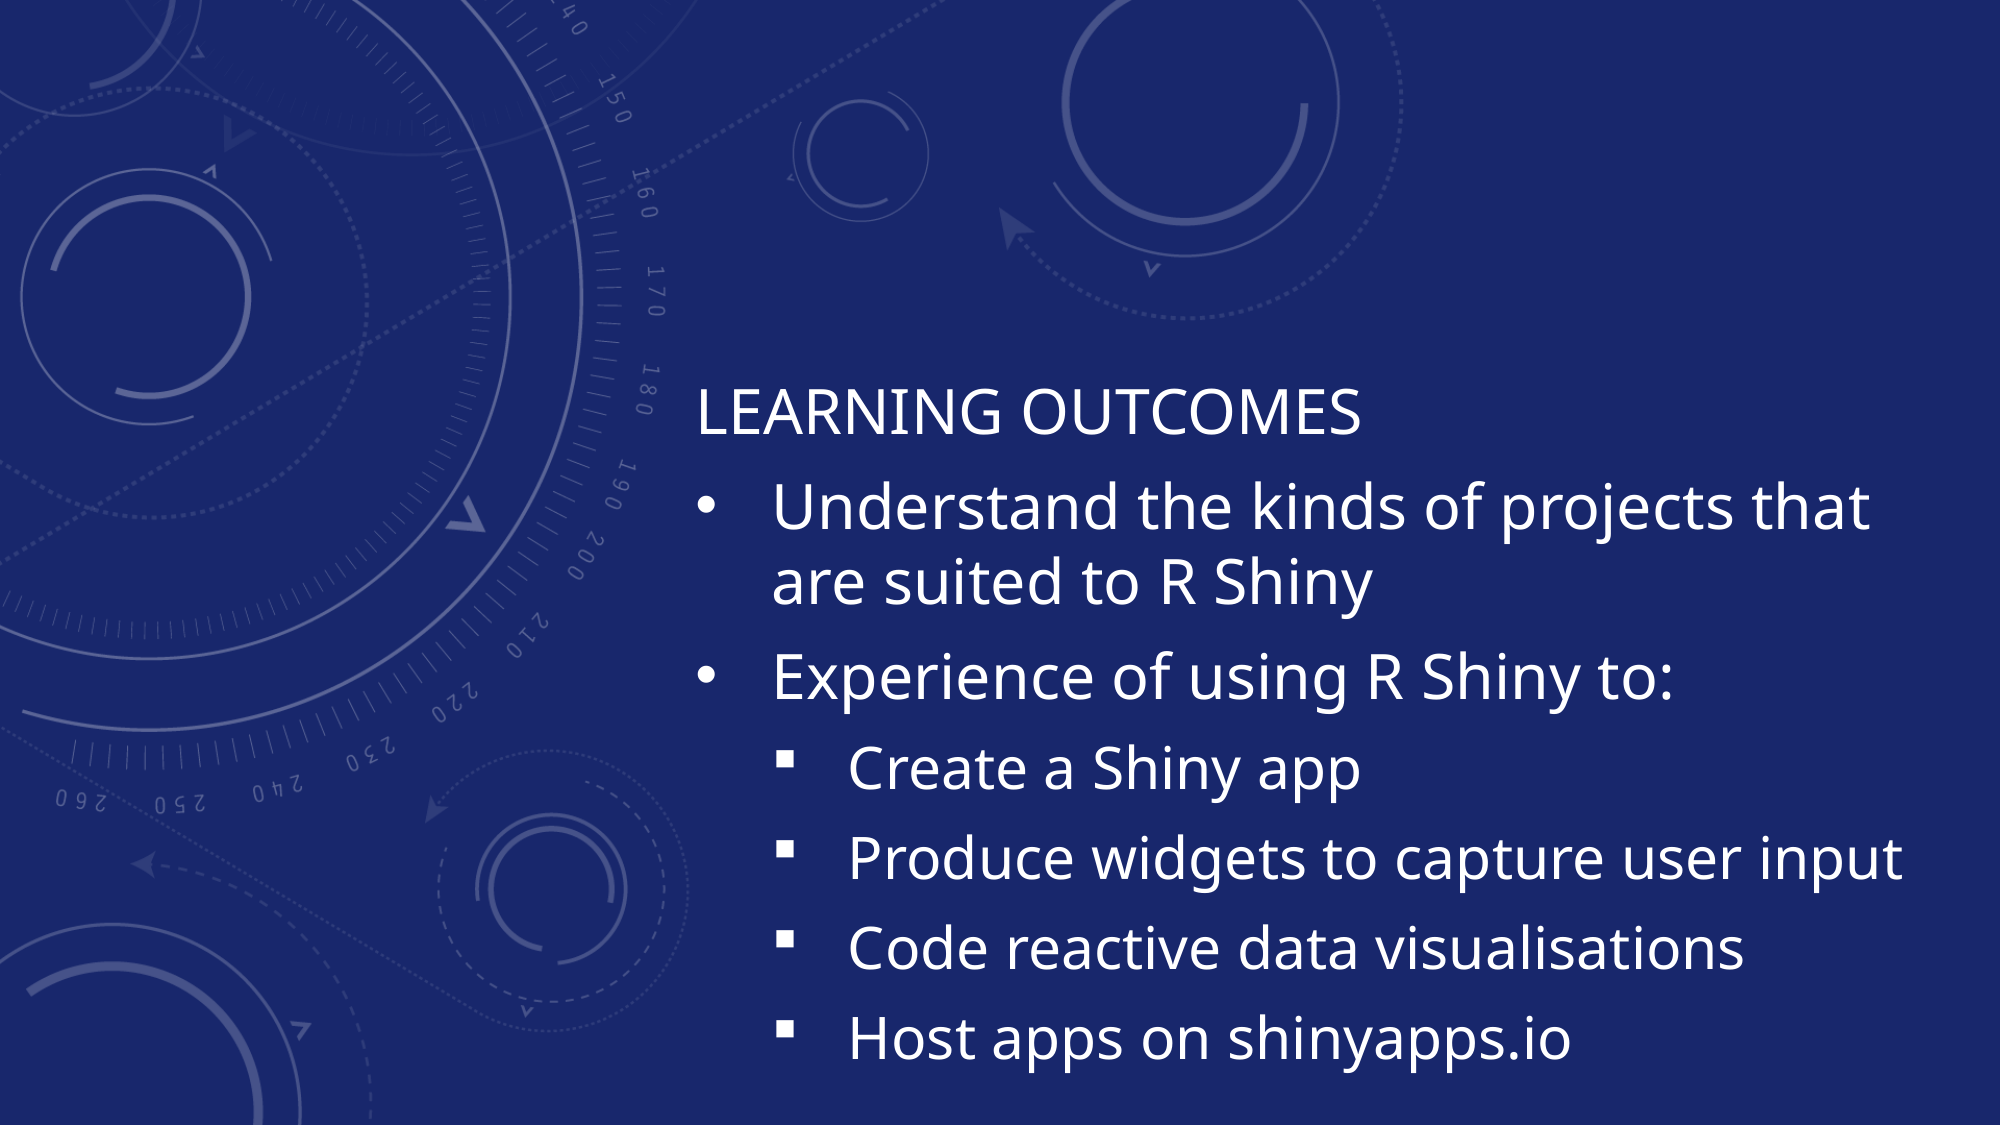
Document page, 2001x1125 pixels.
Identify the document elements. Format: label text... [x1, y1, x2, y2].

subtitle Learning outcomes Understand the kinds of projects that are suited to R Shiny Experience of using R Shiny to: Create a Shiny app Produce widgets to capture user input Code reactive data visualisations Host apps on shinyapps.io [680, 364, 1983, 1087]
picture [0, 0, 2000, 1125]
